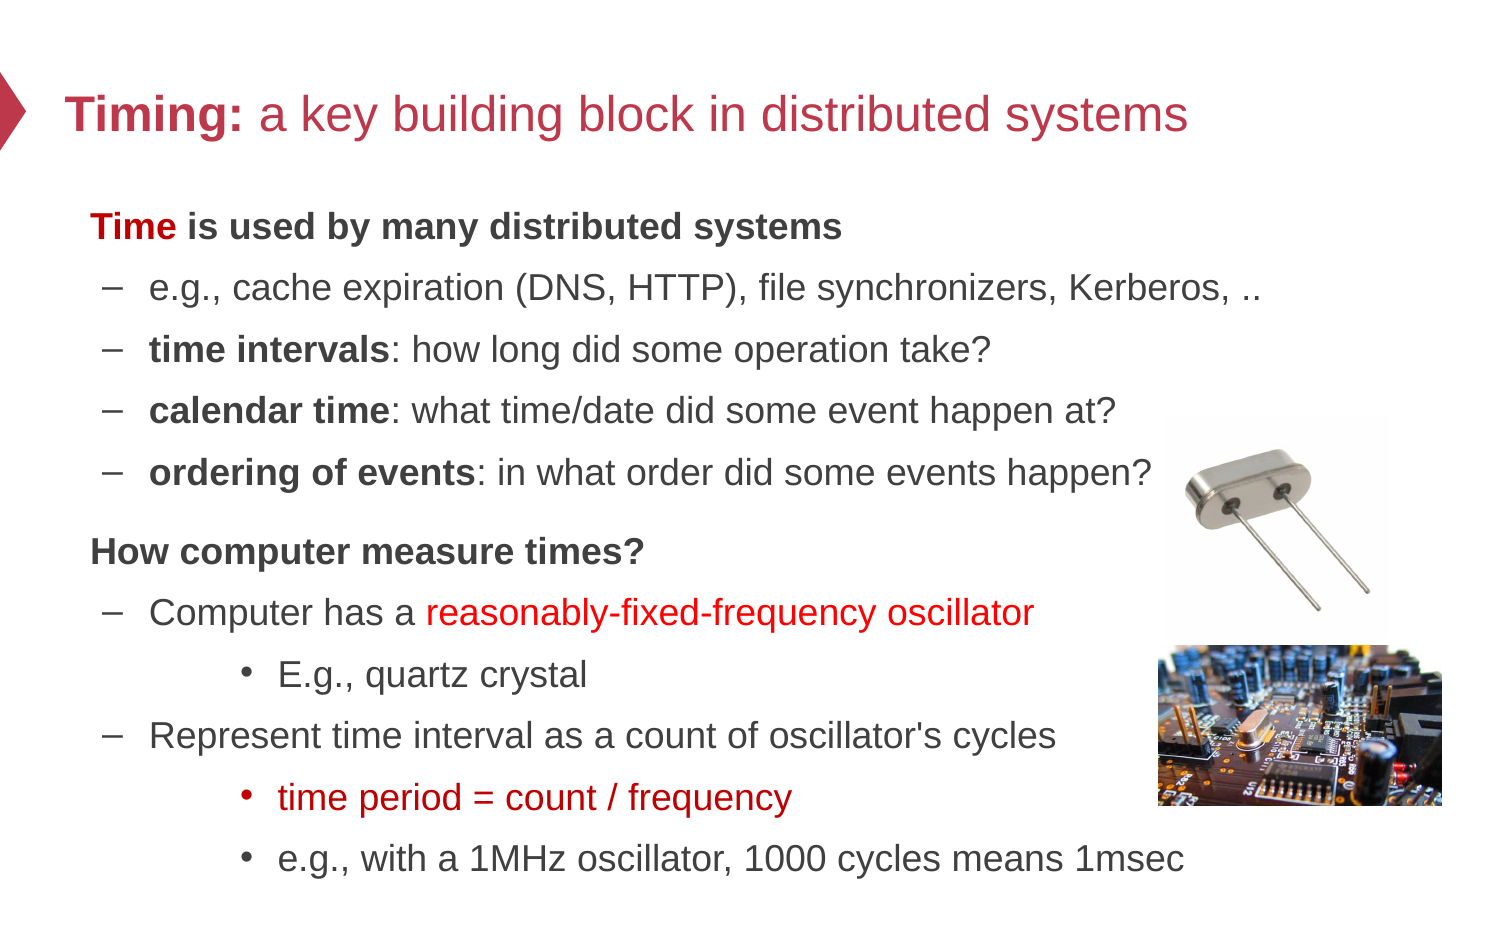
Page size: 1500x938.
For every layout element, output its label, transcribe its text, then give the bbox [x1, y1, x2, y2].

title Timing: a key building block in distributed systems [49, 37, 1400, 186]
list Time is used by many distributed systems e.g., cache expiration (DNS, HTTP), file synchronizers, Kerberos, .. time intervals: how long did some operation take? calendar time: what time/date did some event happen at? ordering of events: in what order did some events happen? How computer measure times? Computer has a reasonably-fixed-frequency oscillator E.g., quartz crystal Represent time interval as a count of oscillator's cycles time period = count / frequency e.g., with a 1MHz oscillator, 1000 cycles means 1msec [75, 185, 1425, 938]
picture [1157, 645, 1442, 806]
picture [1166, 415, 1390, 639]
slide_number [1074, 868, 1425, 919]
